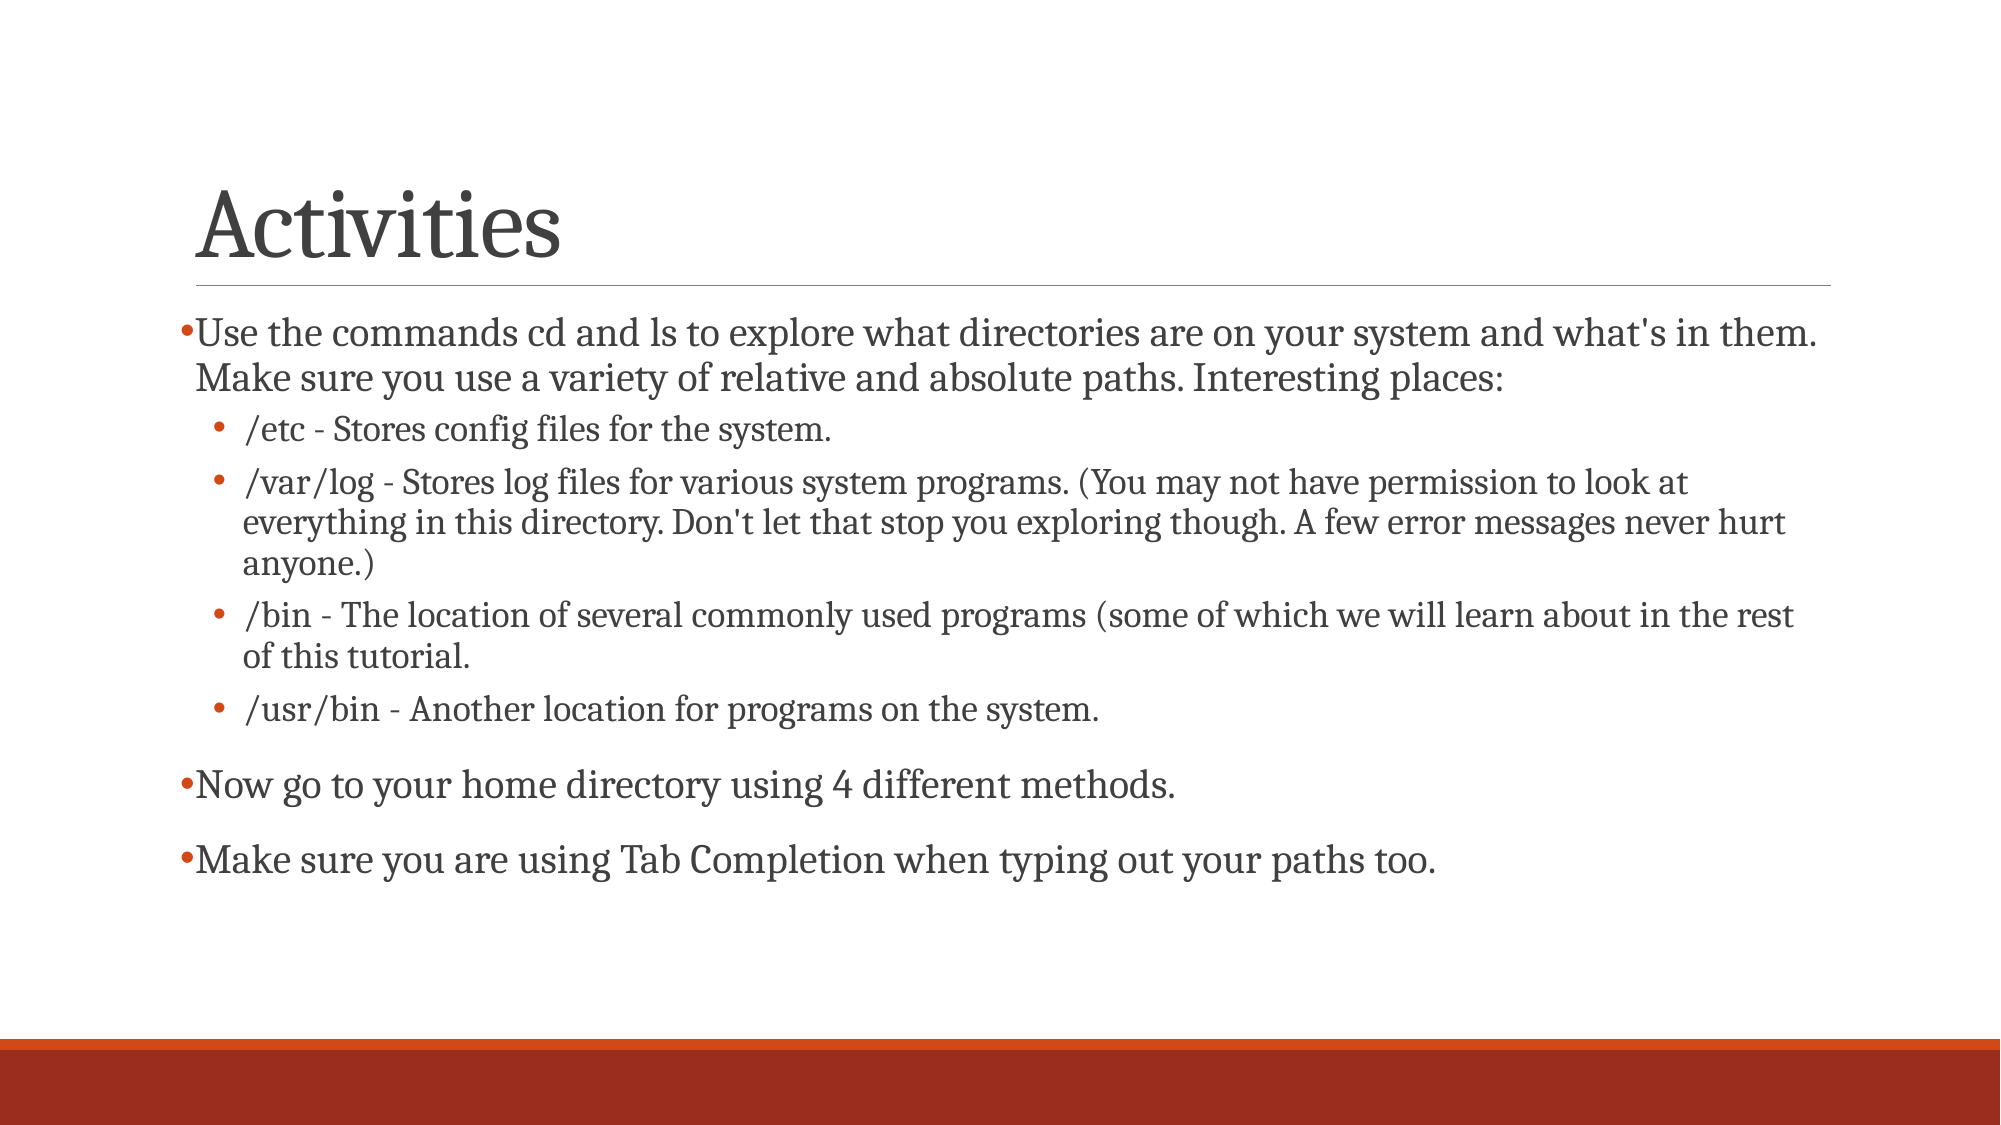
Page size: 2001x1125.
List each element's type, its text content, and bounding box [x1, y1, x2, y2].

list Use the commands cd and ls to explore what directories are on your system and what's in them. Make sure you use a variety of relative and absolute paths. Interesting places: /etc - Stores config files for the system. /var/log - Stores log files for various system programs. (You may not have permission to look at everything in this directory. Don't let that stop you exploring though. A few error messages never hurt anyone.) /bin - The location of several commonly used programs (some of which we will learn about in the rest of this tutorial. /usr/bin - Another location for programs on the system. Now go to your home directory using 4 different methods. Make sure you are using Tab Completion when typing out your paths too. [180, 302, 1830, 963]
title Activities [180, 47, 1830, 285]
